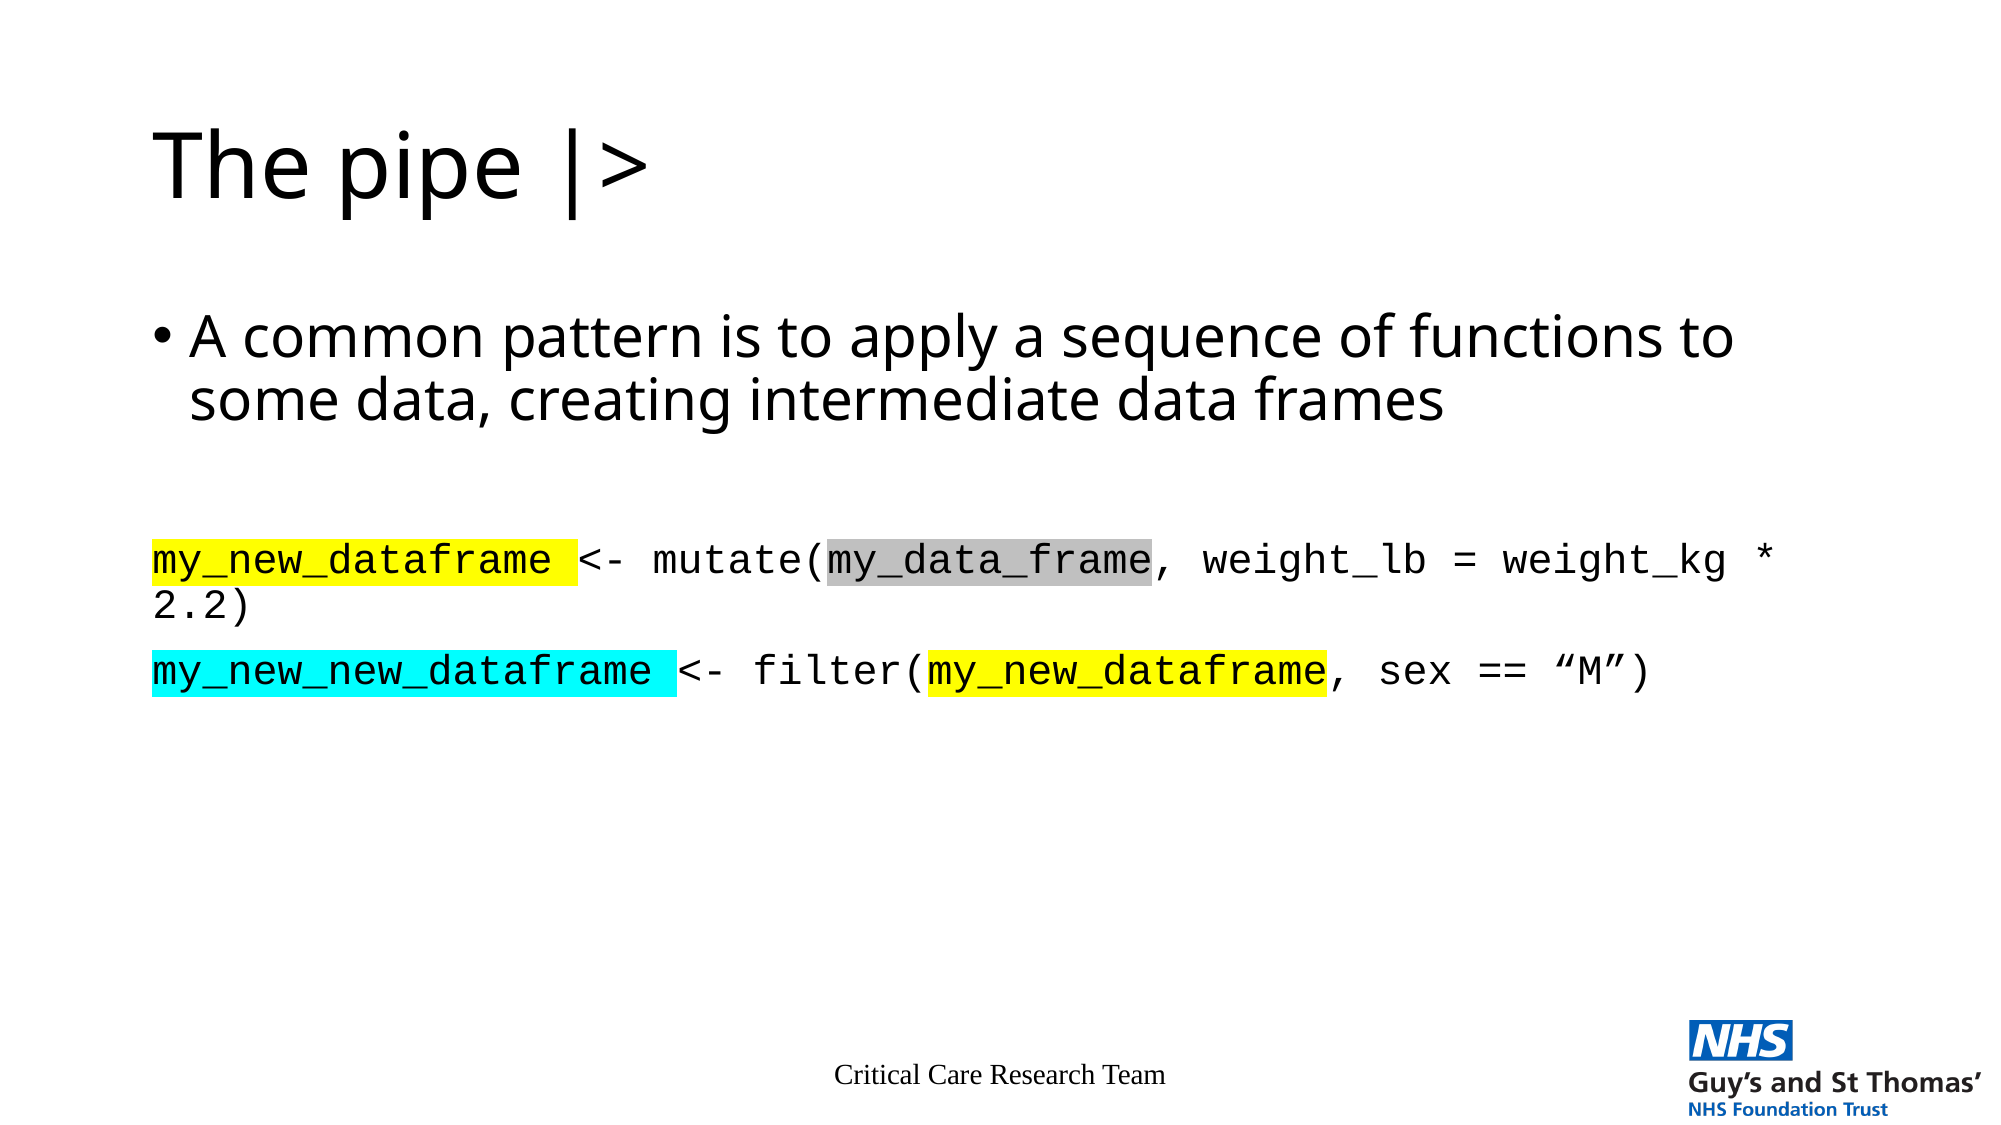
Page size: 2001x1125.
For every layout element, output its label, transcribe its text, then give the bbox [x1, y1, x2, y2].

footer Critical Care Research Team [662, 1042, 1338, 1103]
picture [1688, 1019, 1982, 1116]
list A common pattern is to apply a sequence of functions to some data, creating intermediate data frames my_new_dataframe <- mutate(my_data_frame, weight_lb = weight_kg * 2.2) my_new_new_dataframe <- filter(my_new_dataframe, sex == “M”) [137, 299, 1863, 1014]
title The pipe |> [137, 59, 1863, 278]
